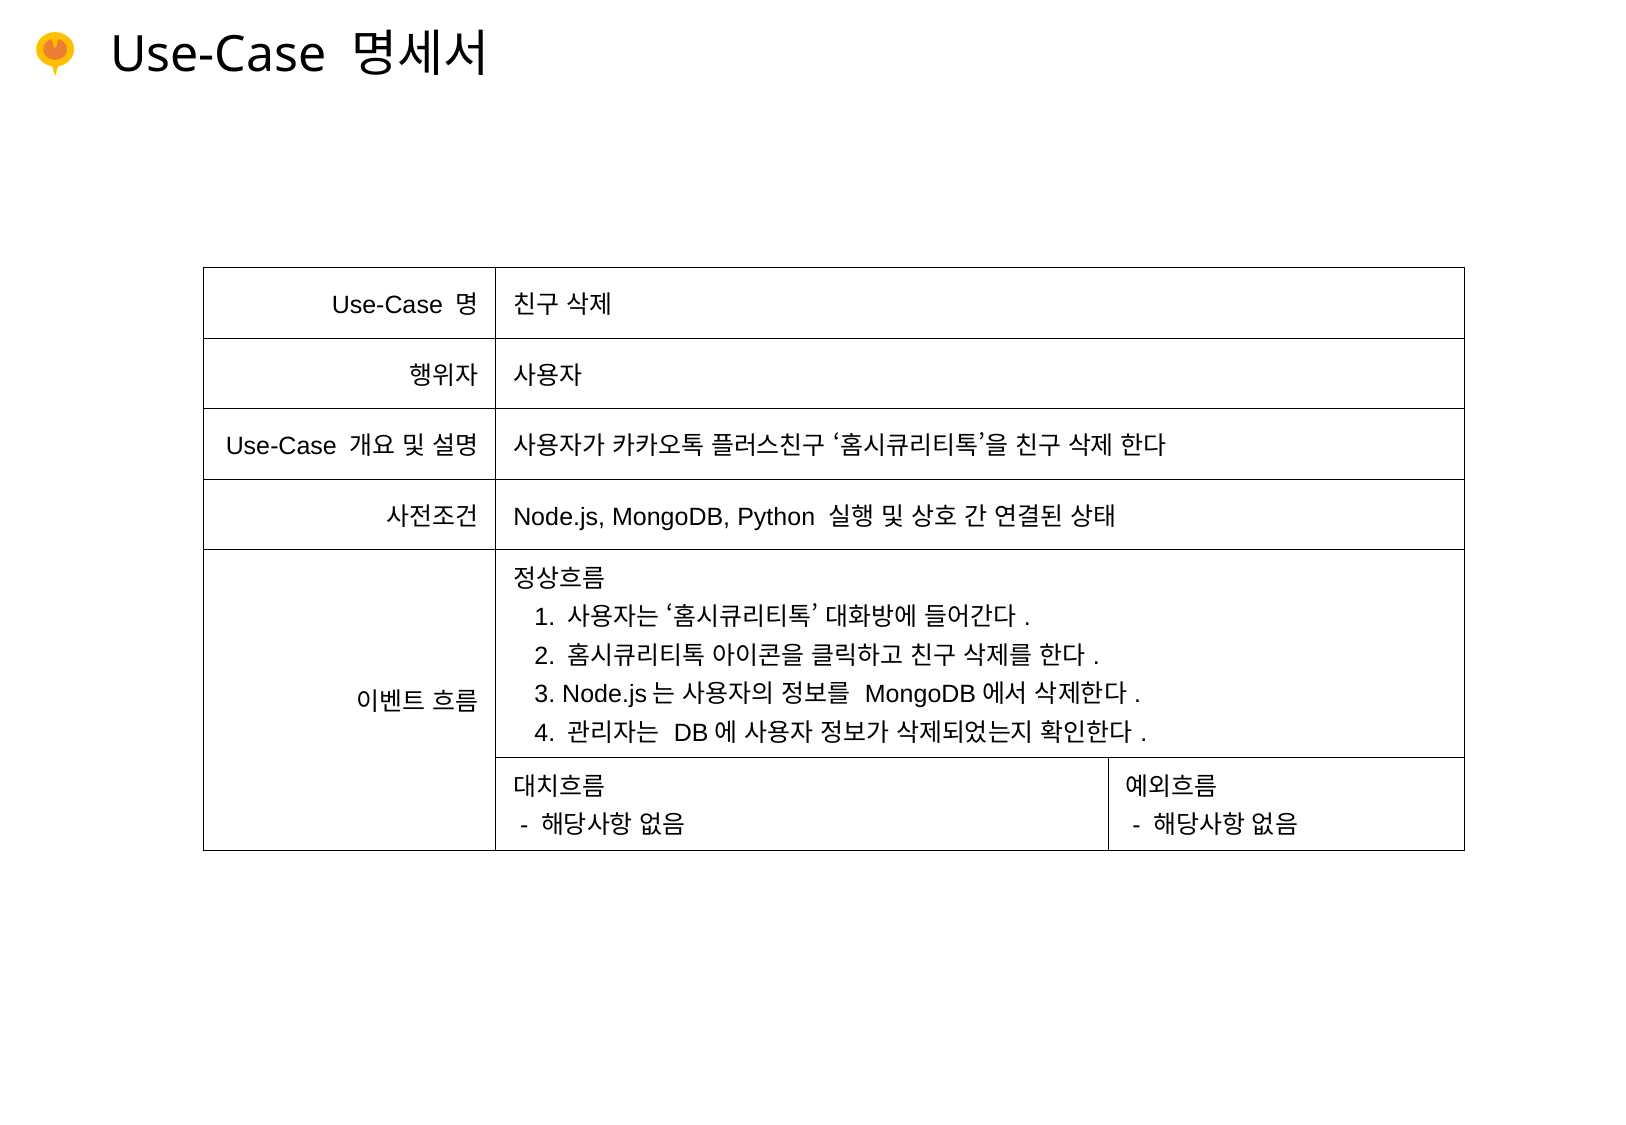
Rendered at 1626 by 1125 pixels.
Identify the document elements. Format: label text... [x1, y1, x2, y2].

table_cell 행위자 [204, 339, 495, 408]
table_cell 대치흐름 - 해당사항 없음 [496, 758, 1108, 850]
title Use-Case 명세서 [95, 0, 1569, 111]
table_cell Node.js, MongoDB, Python 실행 및 상호 간 연결된 상태 [496, 480, 1464, 549]
table_header Use-Case 명 [204, 268, 495, 338]
table_cell 정상흐름 1. 사용자는 ‘홈시큐리티톡’ 대화방에 들어간다. 2. 홈시큐리티톡 아이콘을 클릭하고 친구 삭제를 한다. 3. Node.js는 사용자의 정보를 MongoDB에서 삭제한다. 4. 관리자는 DB에 사용자 정보가 삭제되었는지 확인한다. [496, 550, 1464, 757]
table_cell 예외흐름 - 해당사항 없음 [1109, 758, 1464, 850]
table_cell 사전조건 [204, 480, 495, 549]
table_cell Use-Case 개요 및 설명 [204, 409, 495, 479]
table_cell 이벤트 흐름 [204, 550, 495, 850]
table_cell 사용자 [496, 339, 1464, 408]
table_header 친구 삭제 [496, 268, 1464, 338]
table_cell 사용자가 카카오톡 플러스친구 ‘홈시큐리티톡’을 친구 삭제 한다 [496, 409, 1464, 479]
